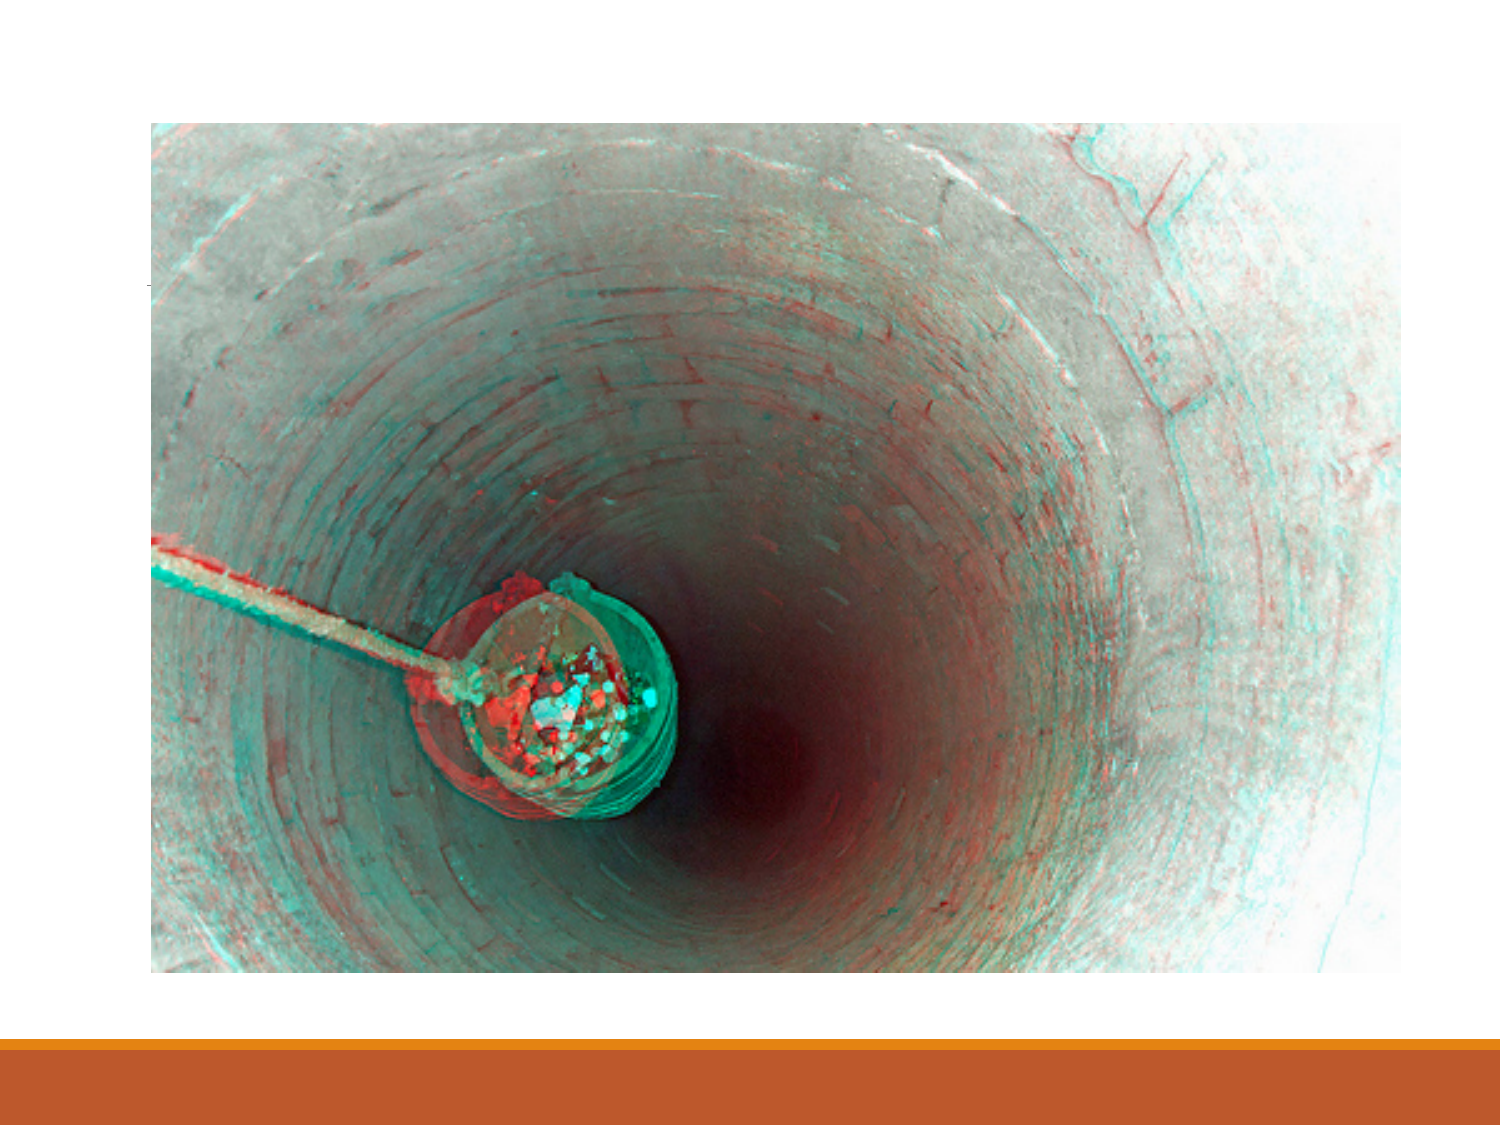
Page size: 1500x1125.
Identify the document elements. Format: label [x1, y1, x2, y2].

picture [151, 122, 1402, 974]
